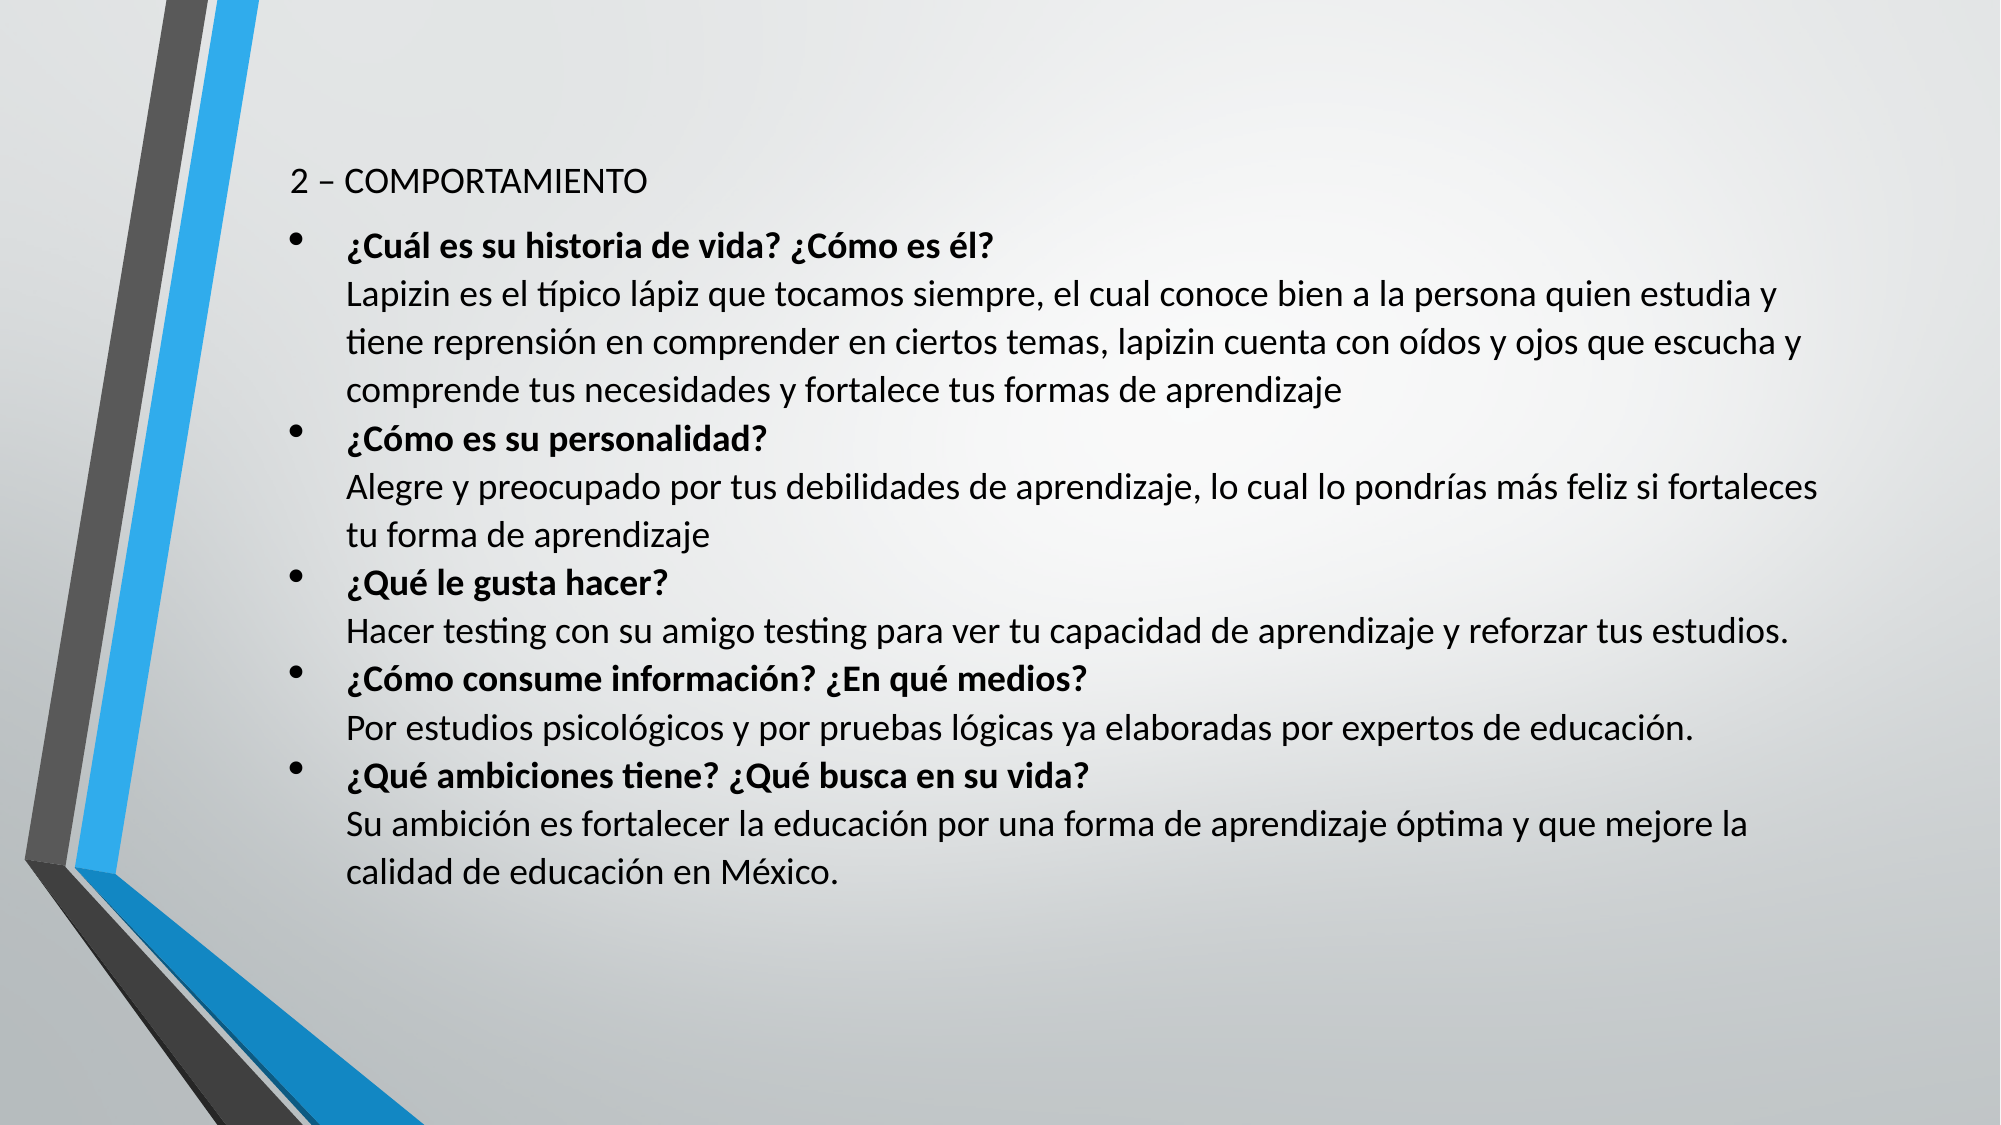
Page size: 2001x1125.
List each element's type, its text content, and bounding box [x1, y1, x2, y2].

text_box 2 – COMPORTAMIENTO ¿Cuál es su historia de vida? ¿Cómo es él? Lapizin es el típico lápiz que tocamos siempre, el cual conoce bien a la persona quien estudia y tiene reprensión en comprender en ciertos temas, lapizin cuenta con oídos y ojos que escucha y comprende tus necesidades y fortalece tus formas de aprendizaje ¿Cómo es su personalidad? Alegre y preocupado por tus debilidades de aprendizaje, lo cual lo pondrías más feliz si fortaleces tu forma de aprendizaje ¿Qué le gusta hacer? Hacer testing con su amigo testing para ver tu capacidad de aprendizaje y reforzar tus estudios. ¿Cómo consume información? ¿En qué medios? Por estudios psicológicos y por pruebas lógicas ya elaboradas por expertos de educación. ¿Qué ambiciones tiene? ¿Qué busca en su vida? Su ambición es fortalecer la educación por una forma de aprendizaje óptima y que mejore la calidad de educación en México. [274, 145, 1840, 900]
